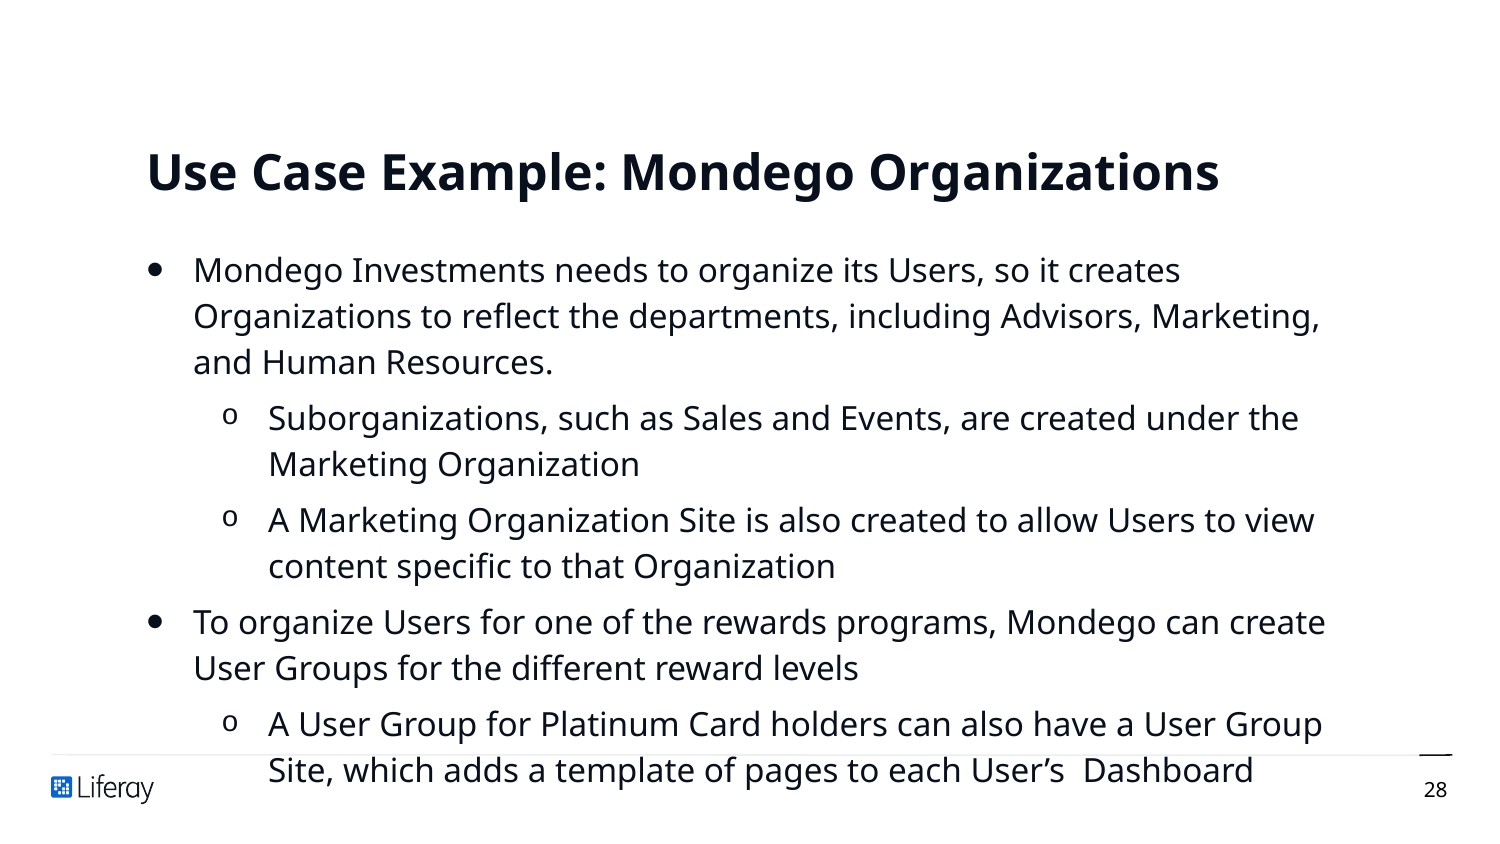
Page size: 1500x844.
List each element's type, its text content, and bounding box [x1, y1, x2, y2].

title Use Case Example: Mondego Organizations [146, 125, 1429, 229]
list Mondego Investments needs to organize its Users, so it creates Organizations to reflect the departments, including Advisors, Marketing, and Human Resources. Suborganizations, such as Sales and Events, are created under the Marketing Organization A Marketing Organization Site is also created to allow Users to view content specific to that Organization To organize Users for one of the rewards programs, Mondego can create User Groups for the different reward levels A User Group for Platinum Card holders can also have a User Group Site, which adds a template of pages to each User’s Dashboard [146, 228, 1354, 616]
